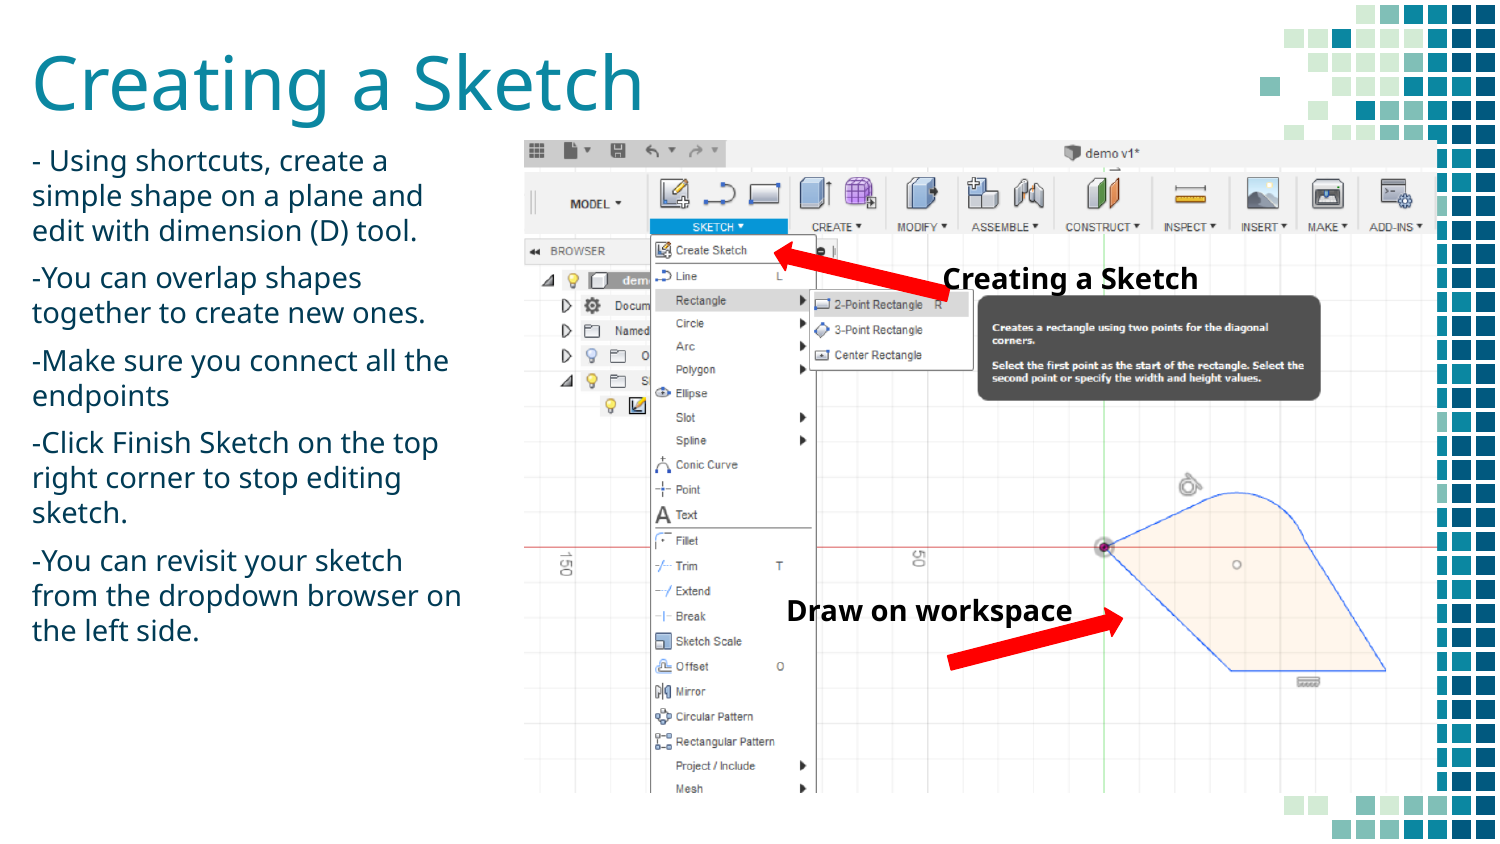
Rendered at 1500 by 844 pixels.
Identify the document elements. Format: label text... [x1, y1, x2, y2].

title Creating a Sketch [16, 0, 1127, 141]
picture [523, 140, 1438, 793]
list - Using shortcuts, create a simple shape on a plane and edit with dimension (D) tool. -You can overlap shapes together to create new ones. -Make sure you connect all the endpoints -Click Finish Sketch on the top right corner to stop editing sketch. -You can revisit your sketch from the dropdown browser on the left side. [16, 127, 490, 738]
